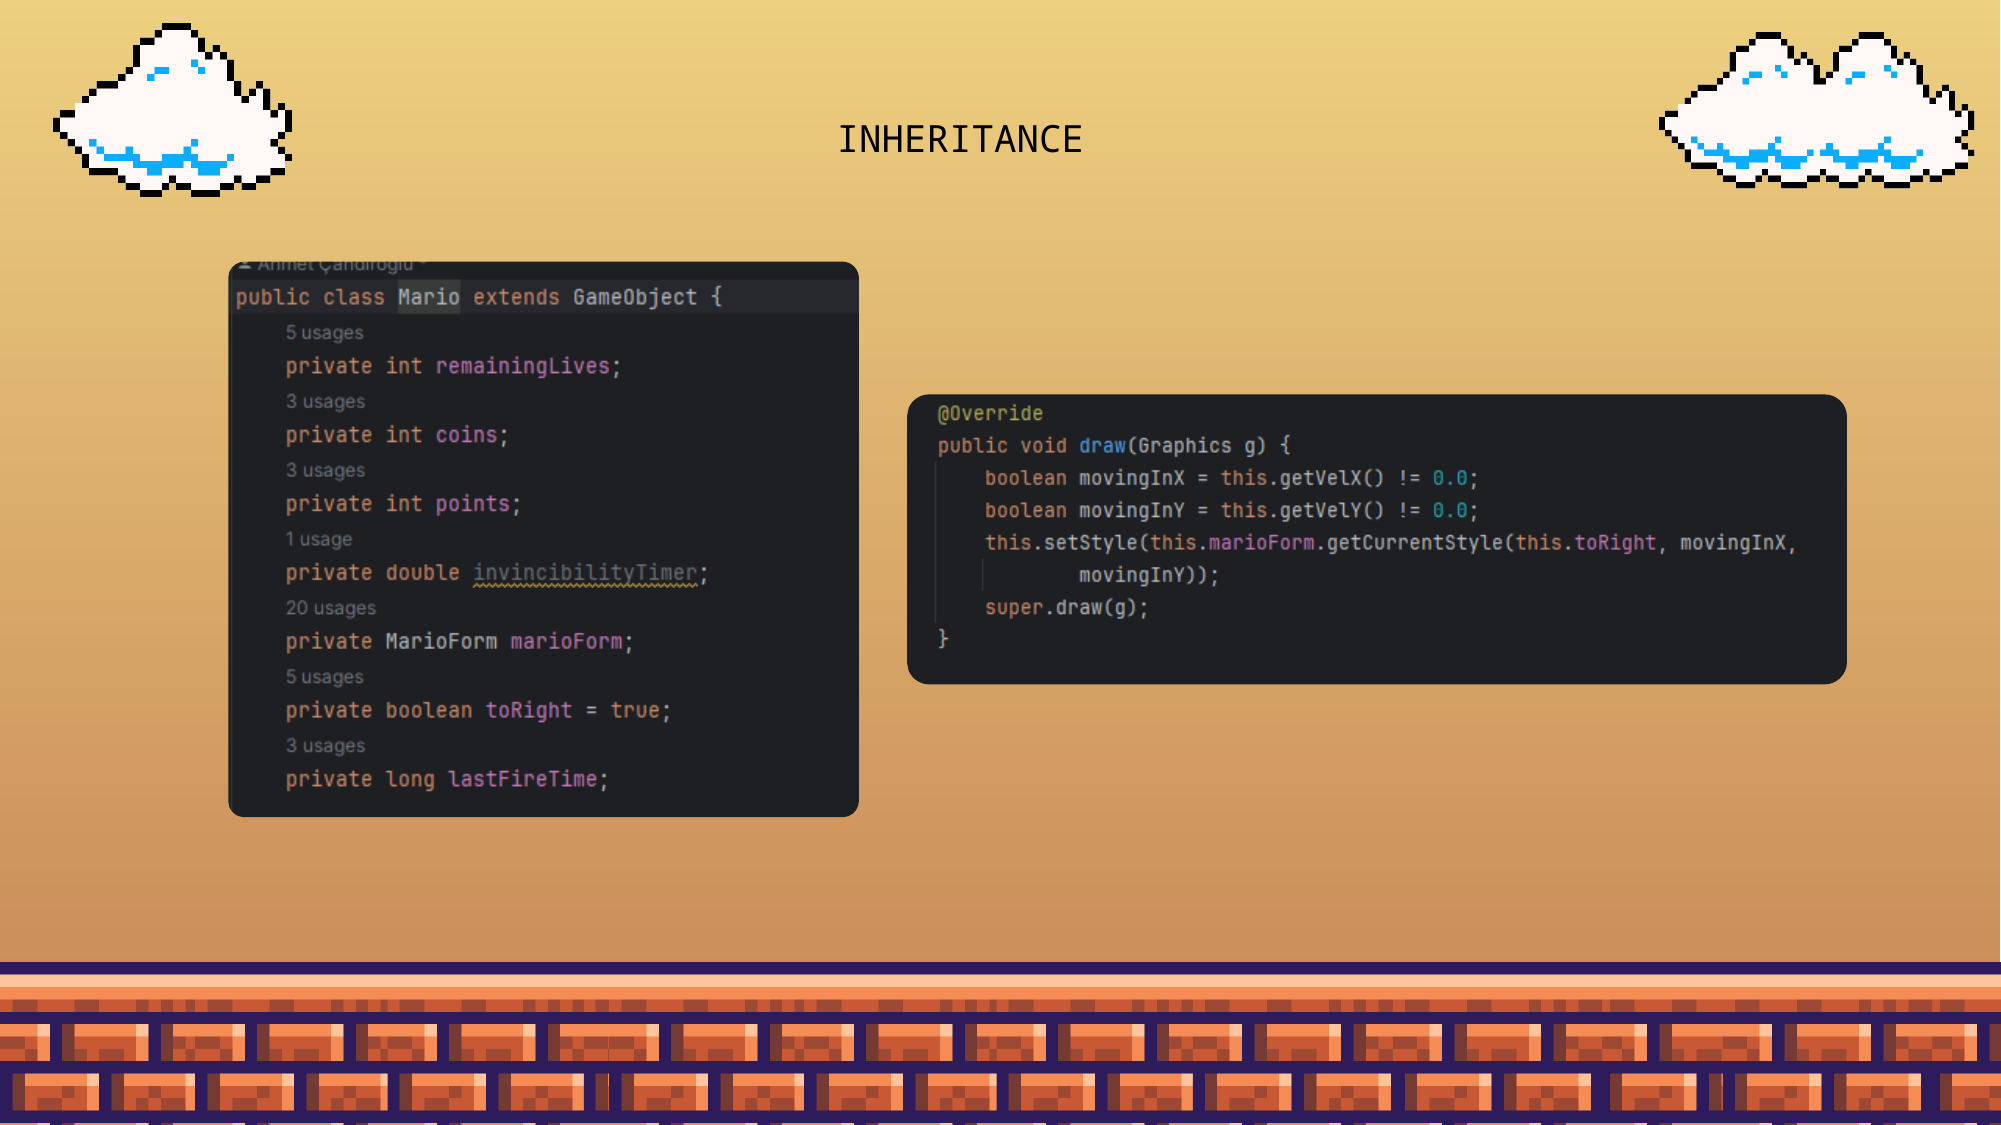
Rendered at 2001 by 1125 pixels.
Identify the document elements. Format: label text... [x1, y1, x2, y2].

text_box INHERITANCE [821, 108, 1100, 168]
picture [49, 14, 292, 197]
picture [1651, 32, 2000, 205]
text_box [0, 962, 609, 1125]
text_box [609, 962, 2000, 1125]
picture [228, 261, 859, 818]
picture [906, 394, 1847, 685]
